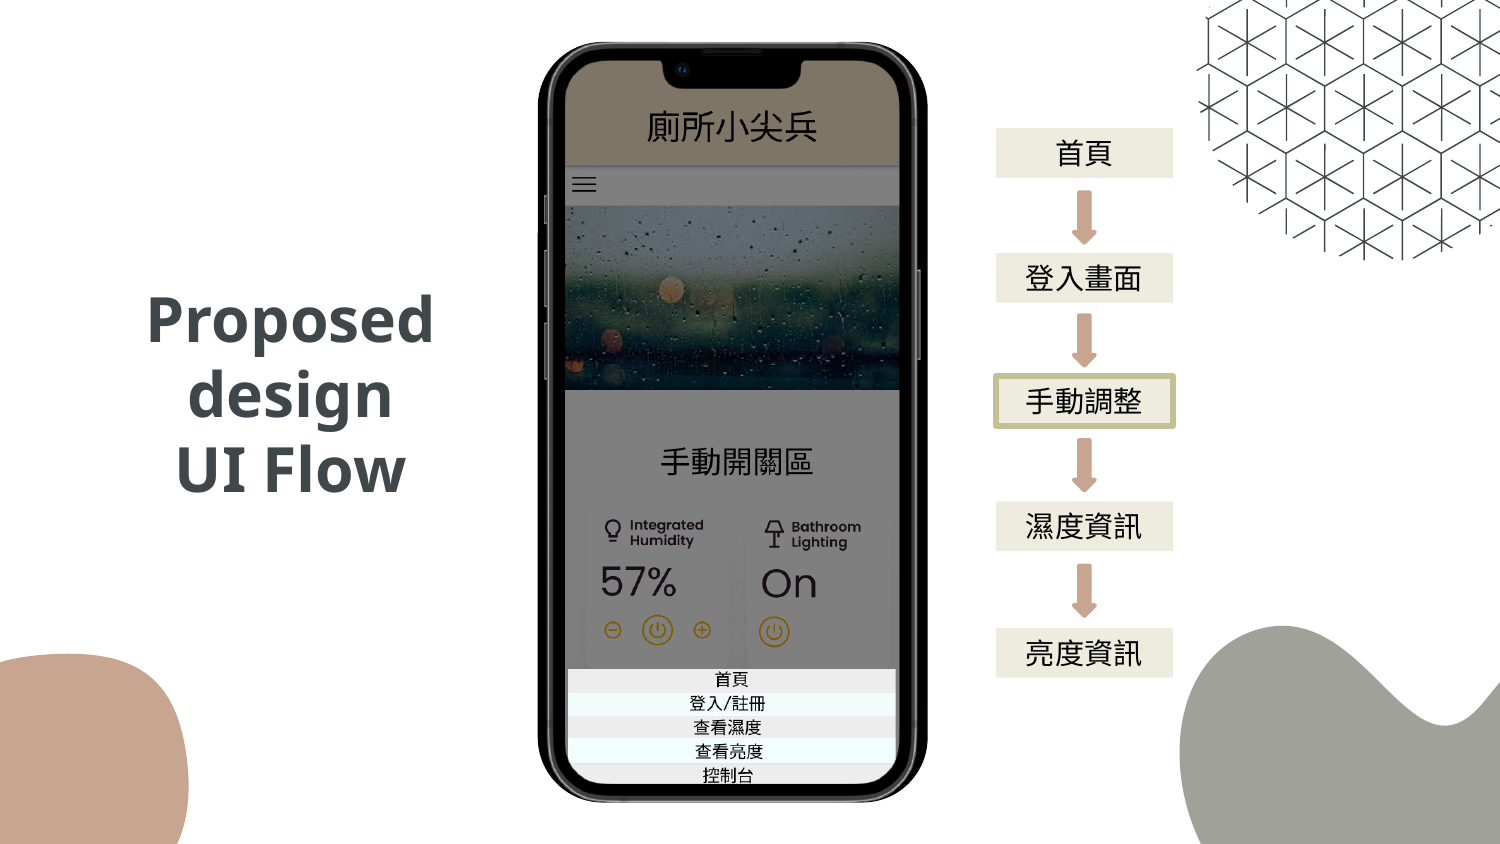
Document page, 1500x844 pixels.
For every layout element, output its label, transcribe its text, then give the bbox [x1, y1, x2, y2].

text_box [1071, 313, 1097, 368]
text_box [1071, 438, 1097, 493]
text_box [1071, 190, 1097, 245]
text_box 濕度資訊 [995, 501, 1173, 552]
text_box 首頁 [995, 128, 1173, 178]
text_box 手動調整 [995, 376, 1173, 426]
title Proposed design UI Flow [70, 90, 512, 695]
text_box [1071, 563, 1097, 618]
text_box 亮度資訊 [995, 628, 1173, 678]
text_box 登入畫面 [995, 253, 1173, 303]
picture [537, 41, 928, 803]
